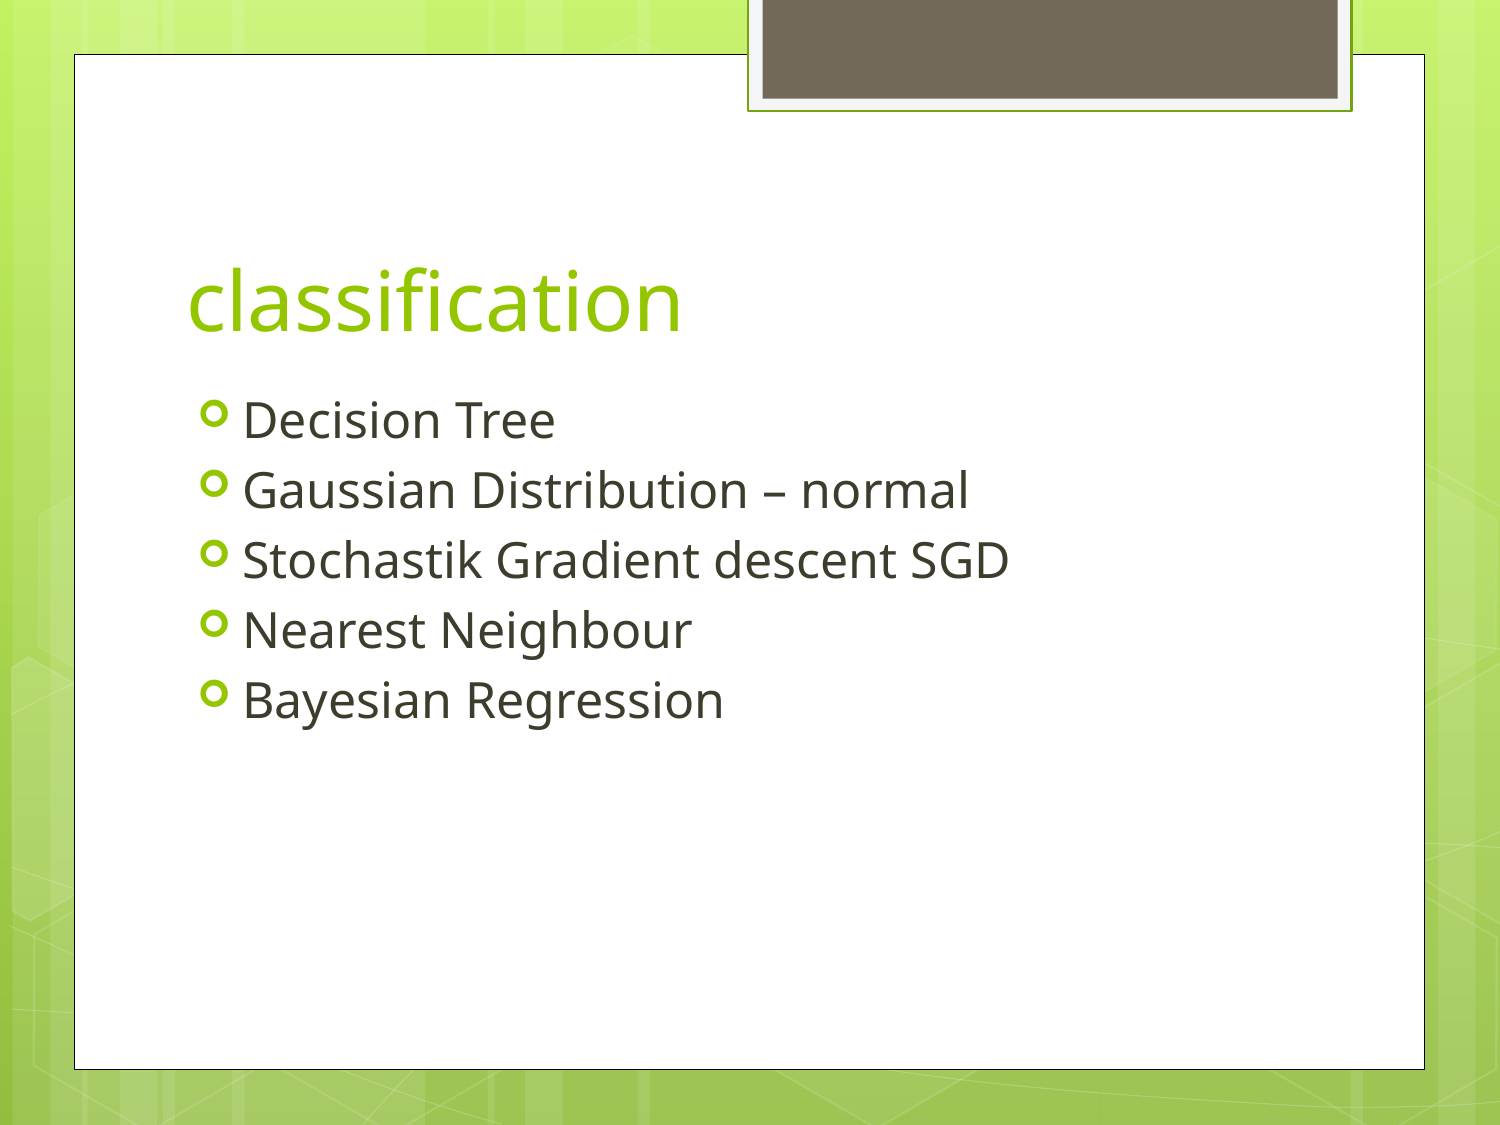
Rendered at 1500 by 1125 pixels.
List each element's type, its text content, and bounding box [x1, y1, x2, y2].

title classification [171, 168, 1324, 357]
list Decision Tree Gaussian Distribution – normal Stochastik Gradient descent SGD Nearest Neighbour Bayesian Regression [171, 381, 1283, 957]
